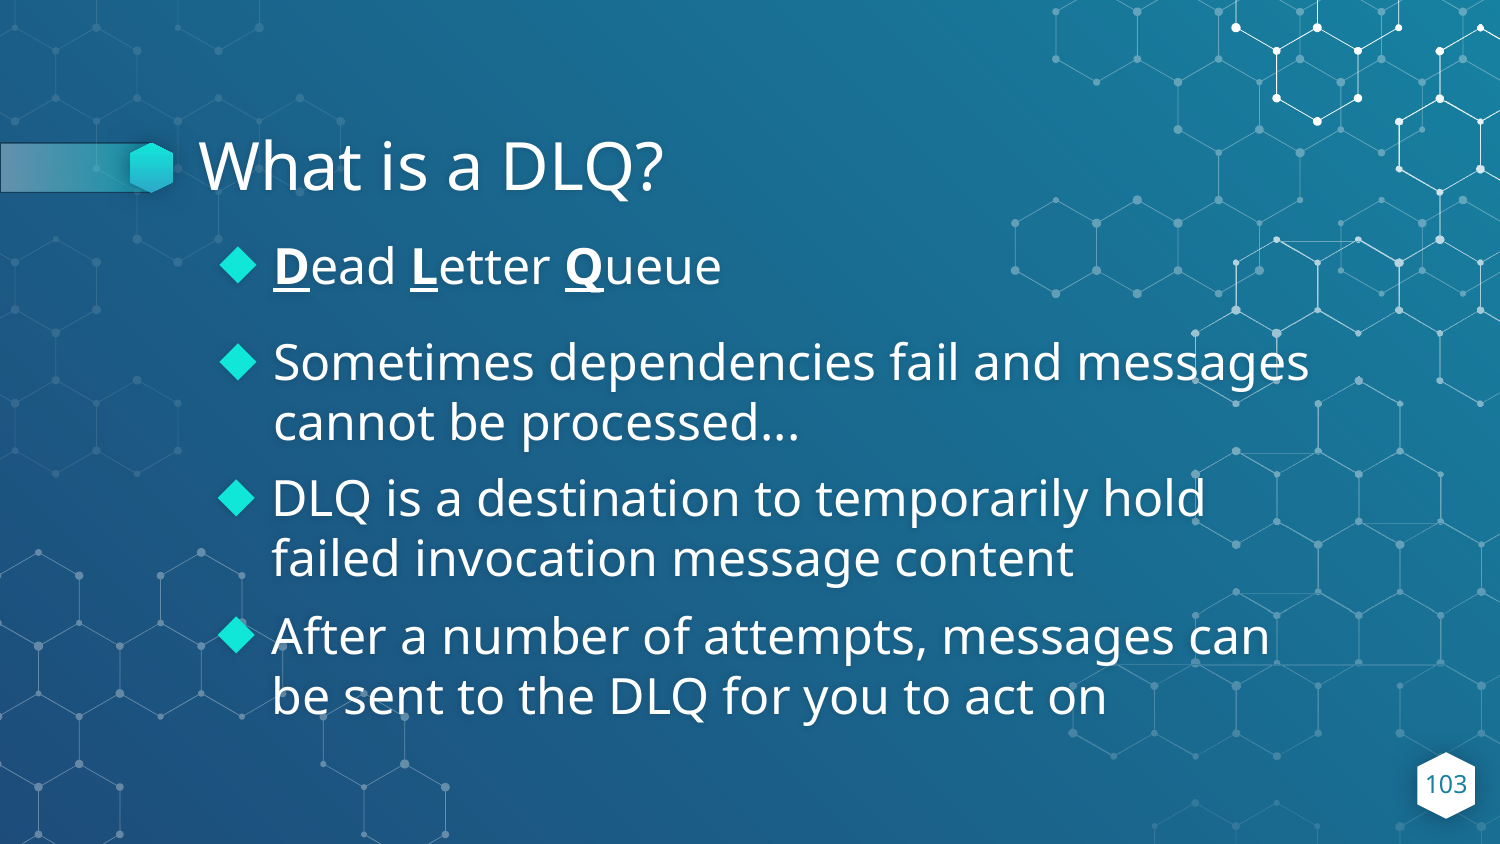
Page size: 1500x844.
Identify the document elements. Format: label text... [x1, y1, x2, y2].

title What is a DLQ? [198, 140, 1302, 198]
list Sometimes dependencies fail and messages cannot be processed... [198, 330, 1455, 453]
slide_number ‹#› [1417, 752, 1475, 819]
list After a number of attempts, messages can be sent to the DLQ for you to act on [196, 604, 1301, 726]
list DLQ is a destination to temporarily hold failed invocation message content [196, 466, 1301, 589]
list Dead Letter Queue [198, 234, 1302, 328]
